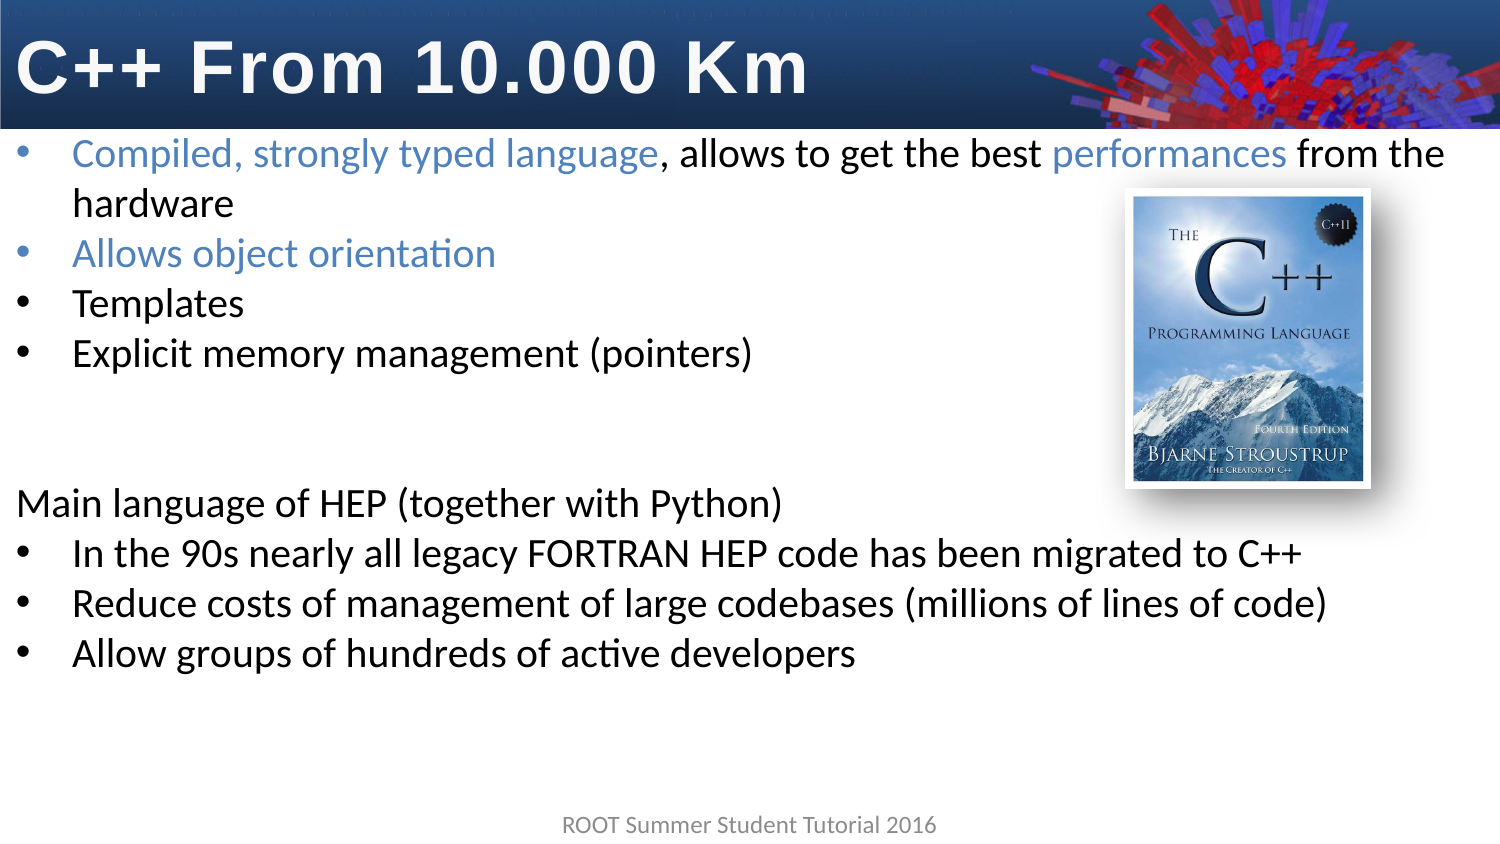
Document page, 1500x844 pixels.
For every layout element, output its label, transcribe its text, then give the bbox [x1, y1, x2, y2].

picture [1124, 188, 1371, 489]
footer ROOT Summer Student Tutorial 2016 [512, 800, 988, 844]
text_box C++ From 10.000 Km [0, 0, 1500, 129]
text_box Compiled, strongly typed language, allows to get the best performances from the hardware Allows object orientation Templates Explicit memory management (pointers) Main language of HEP (together with Python) In the 90s nearly all legacy FORTRAN HEP code has been migrated to C++ Reduce costs of management of large codebases (millions of lines of code) Allow groups of hundreds of active developers [1, 118, 1482, 734]
